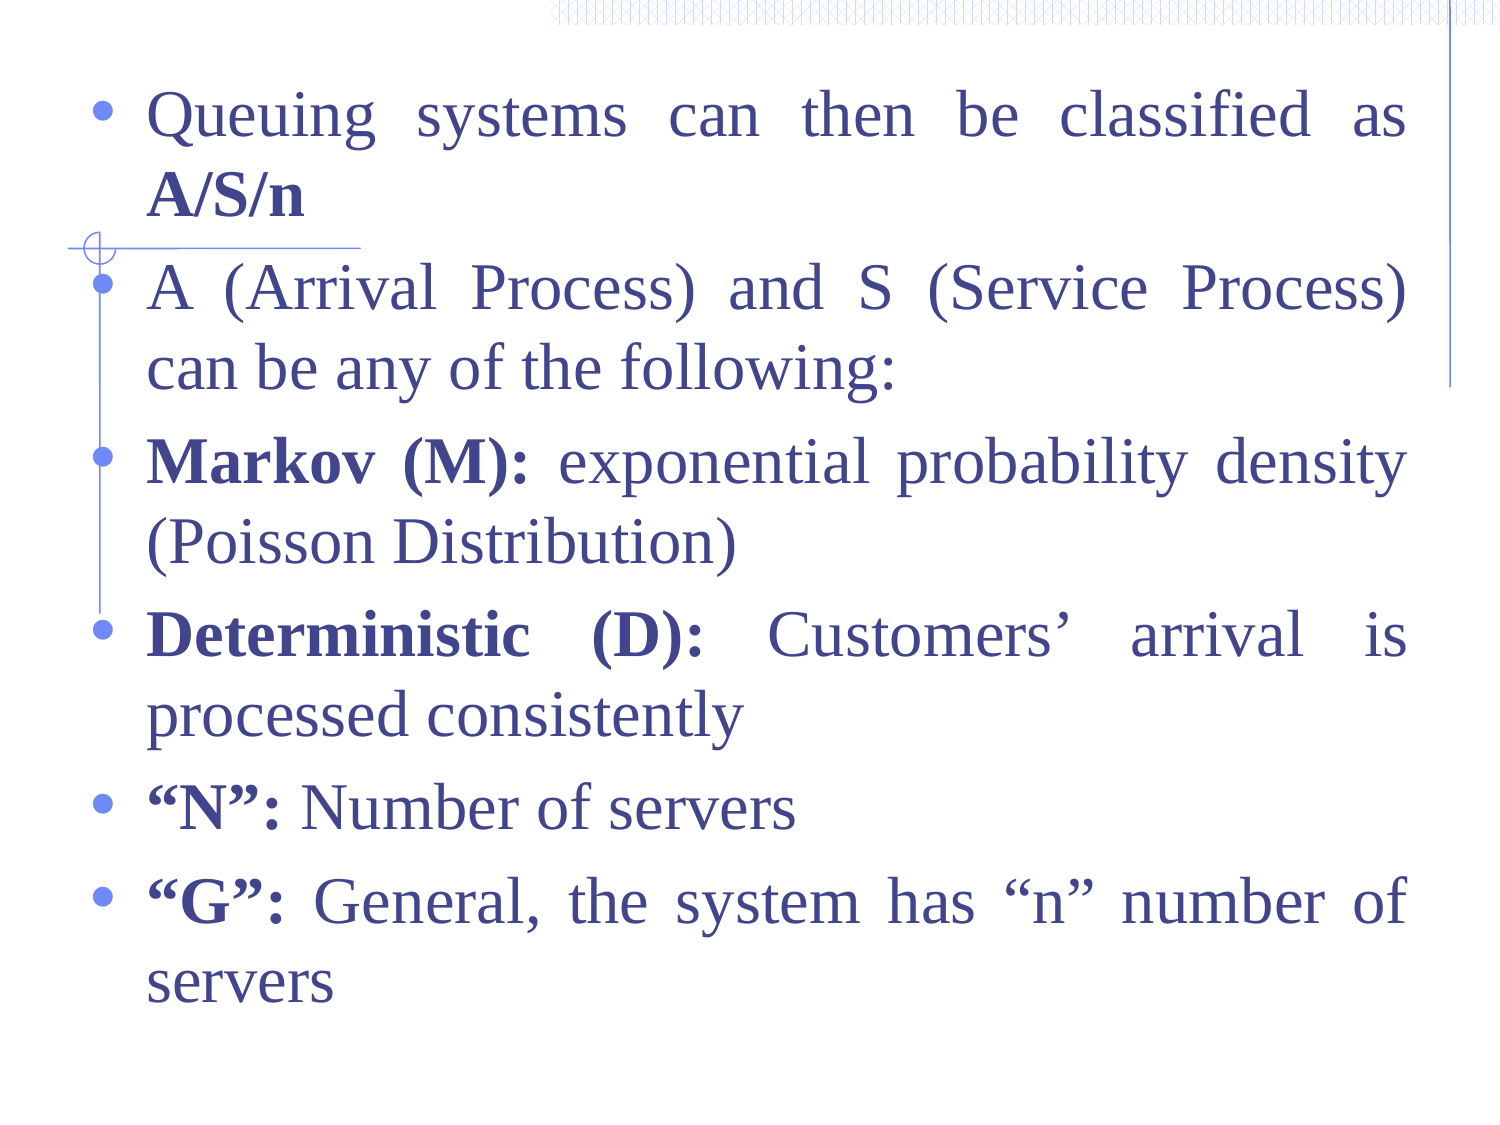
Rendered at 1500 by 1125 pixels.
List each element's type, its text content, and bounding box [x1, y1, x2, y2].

list Queuing systems can then be classified as A/S/n A (Arrival Process) and S (Service Process) can be any of the following: Markov (M): exponential probability density (Poisson Distribution) Deterministic (D): Customers’ arrival is processed consistently “N”: Number of servers “G”: General, the system has “n” number of servers [75, 62, 1425, 1005]
